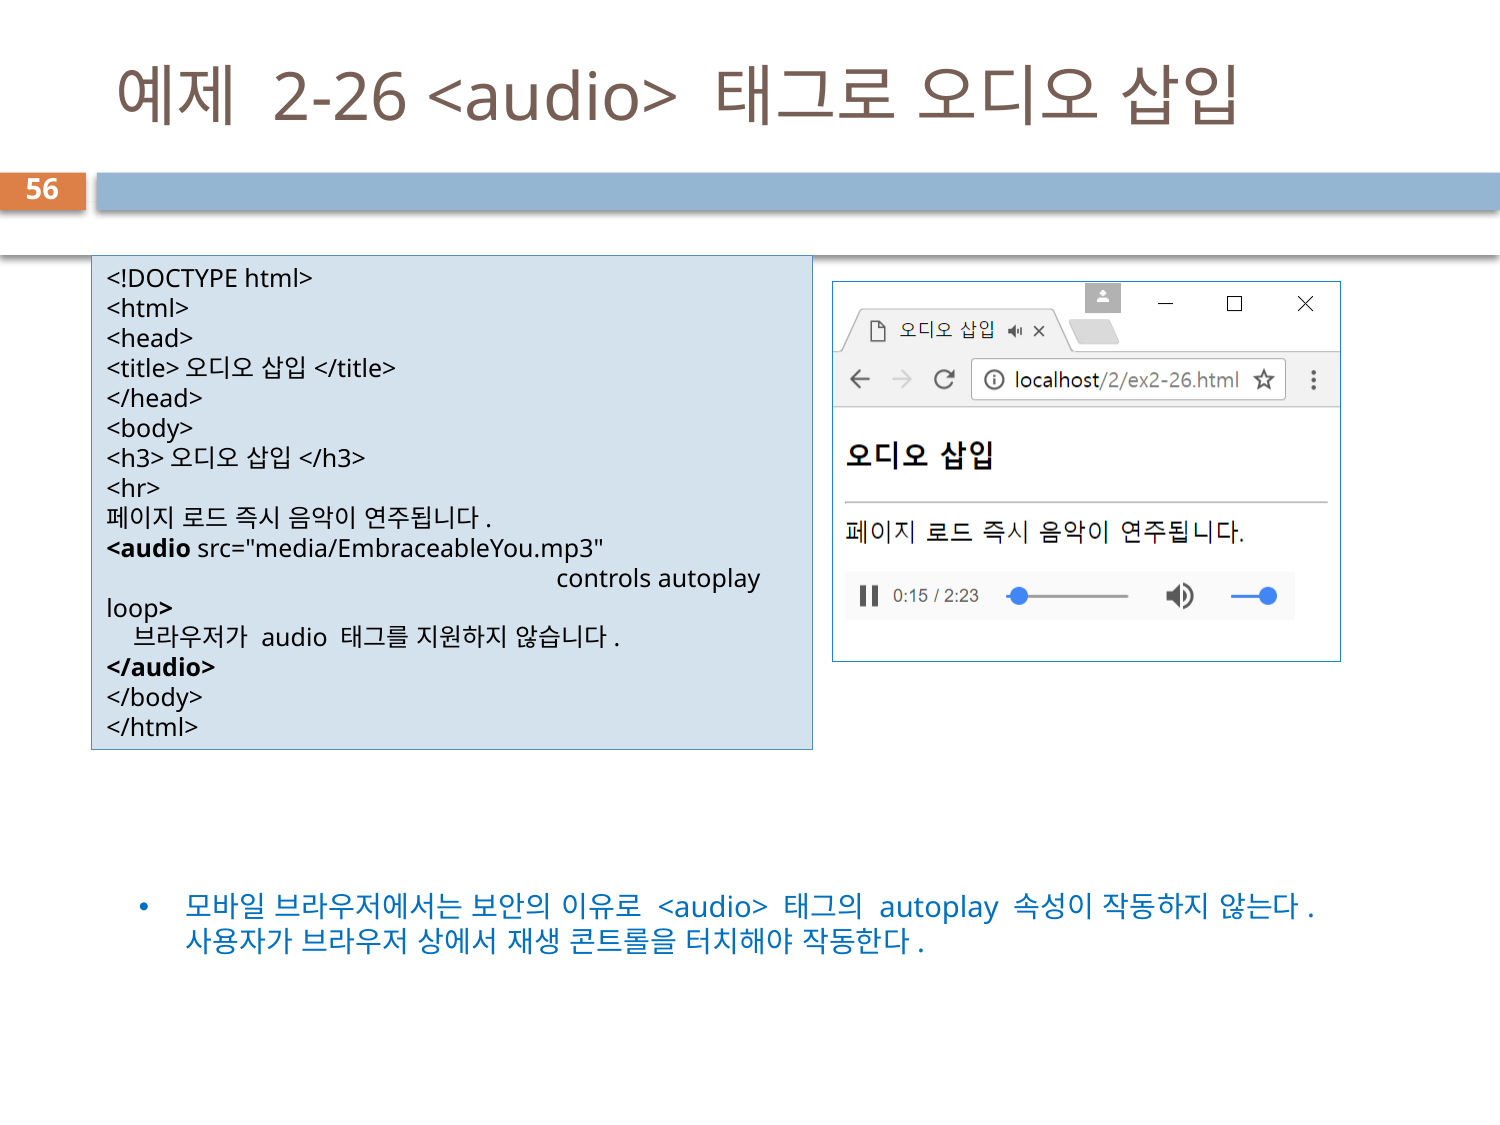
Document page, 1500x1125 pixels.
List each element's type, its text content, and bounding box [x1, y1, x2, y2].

slide_number 56 [0, 170, 87, 211]
text_box 모바일 브라우저에서는 보안의 이유로 <audio> 태그의 autoplay 속성이 작동하지 않는다. 사용자가 브라우저 상에서 재생 콘트롤을 터치해야 작동한다. [123, 881, 1365, 967]
picture [832, 281, 1341, 662]
title 예제 2-26 <audio> 태그로 오디오 삽입 [100, 37, 1438, 149]
text_box <!DOCTYPE html> <html> <head> <title>오디오 삽입</title> </head> <body> <h3>오디오 삽입</h3> <hr> 페이지 로드 즉시 음악이 연주됩니다. <audio src="media/EmbraceableYou.mp3" controls autoplay loop> 브라우저가 audio 태그를 지원하지 않습니다. </audio> </body> </html> [91, 255, 813, 750]
